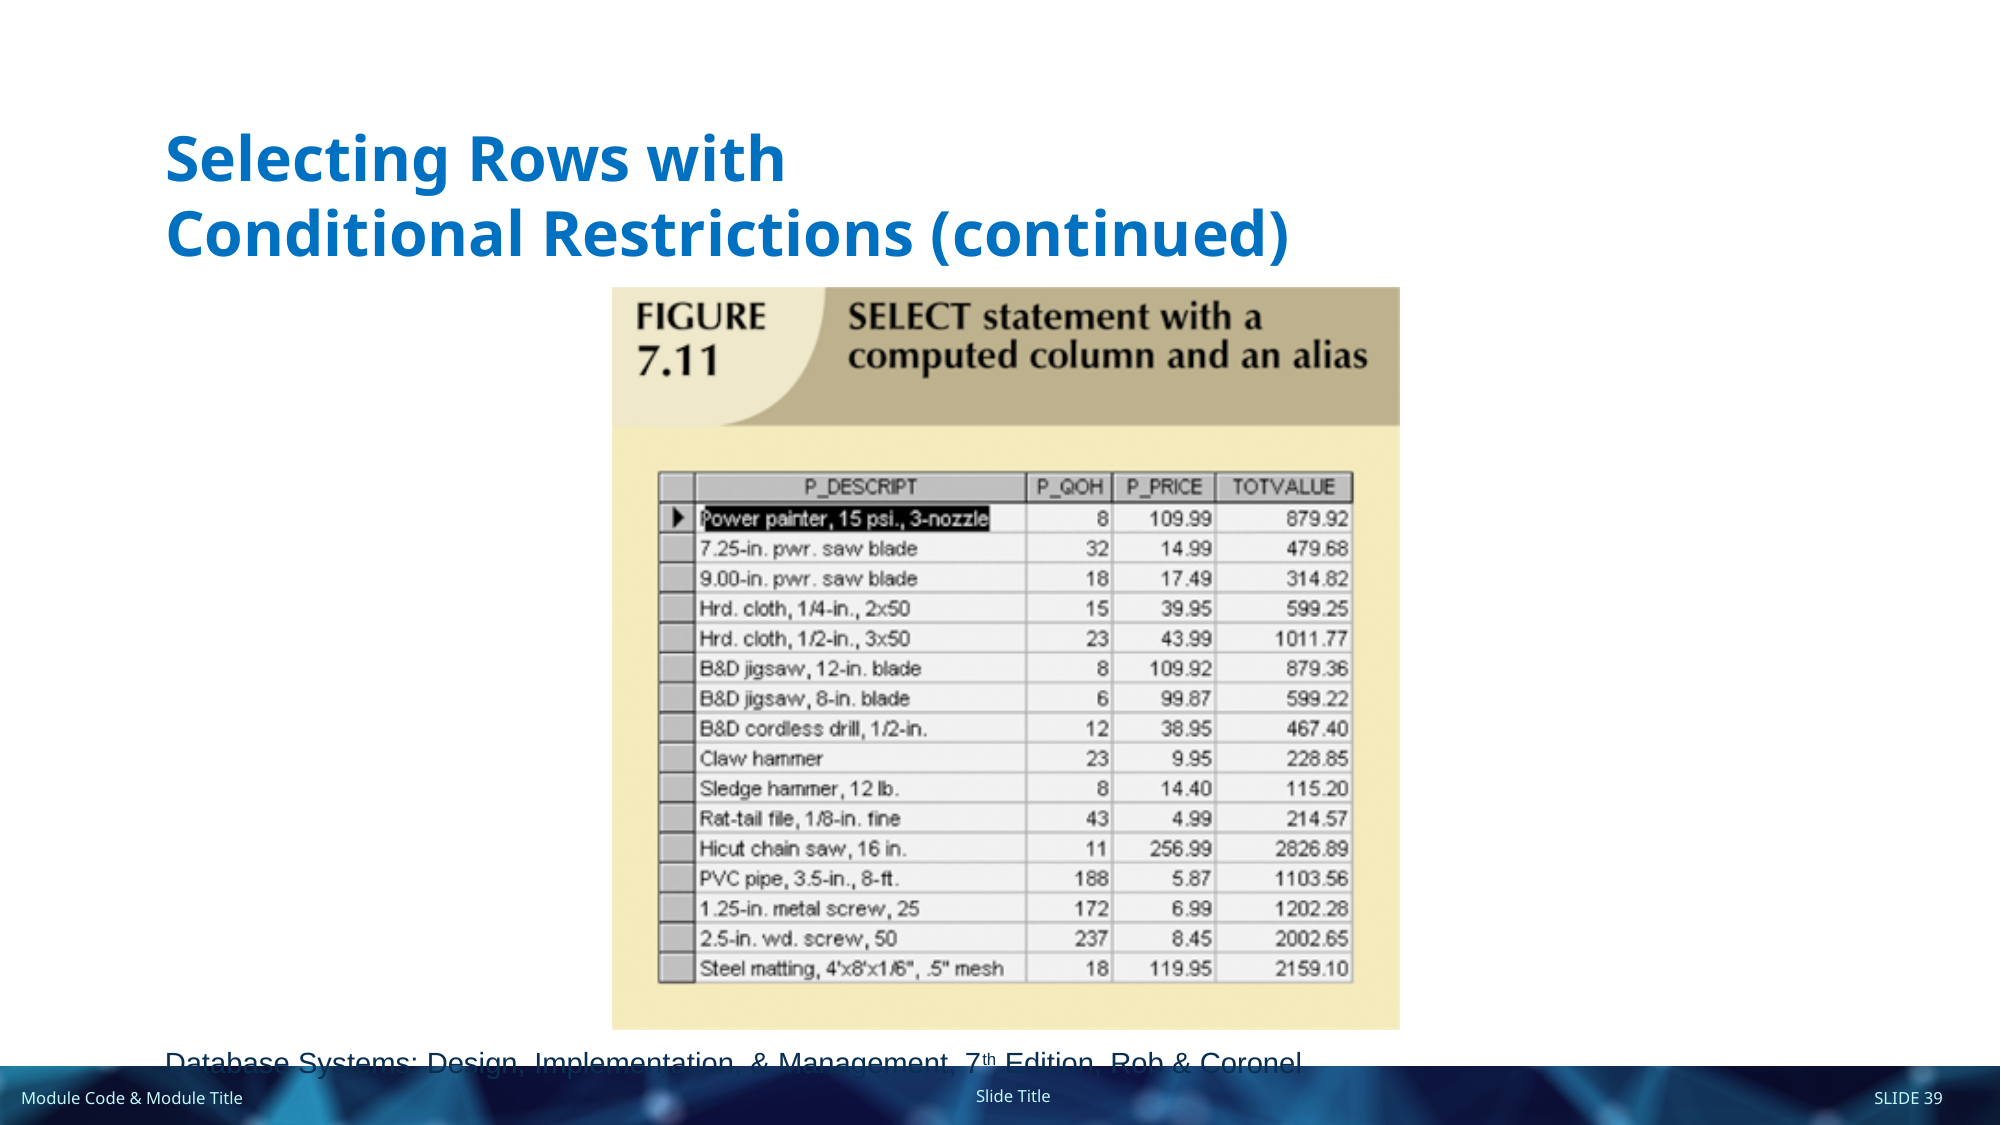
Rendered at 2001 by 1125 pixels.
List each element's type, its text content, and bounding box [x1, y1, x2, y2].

footer Database Systems: Design, Implementation, & Management, 7th Edition, Rob & Coronel [150, 1037, 1634, 1080]
picture [0, 1066, 2000, 1125]
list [612, 287, 1401, 1030]
title Selecting Rows with Conditional Restrictions (continued) [150, 99, 1850, 288]
